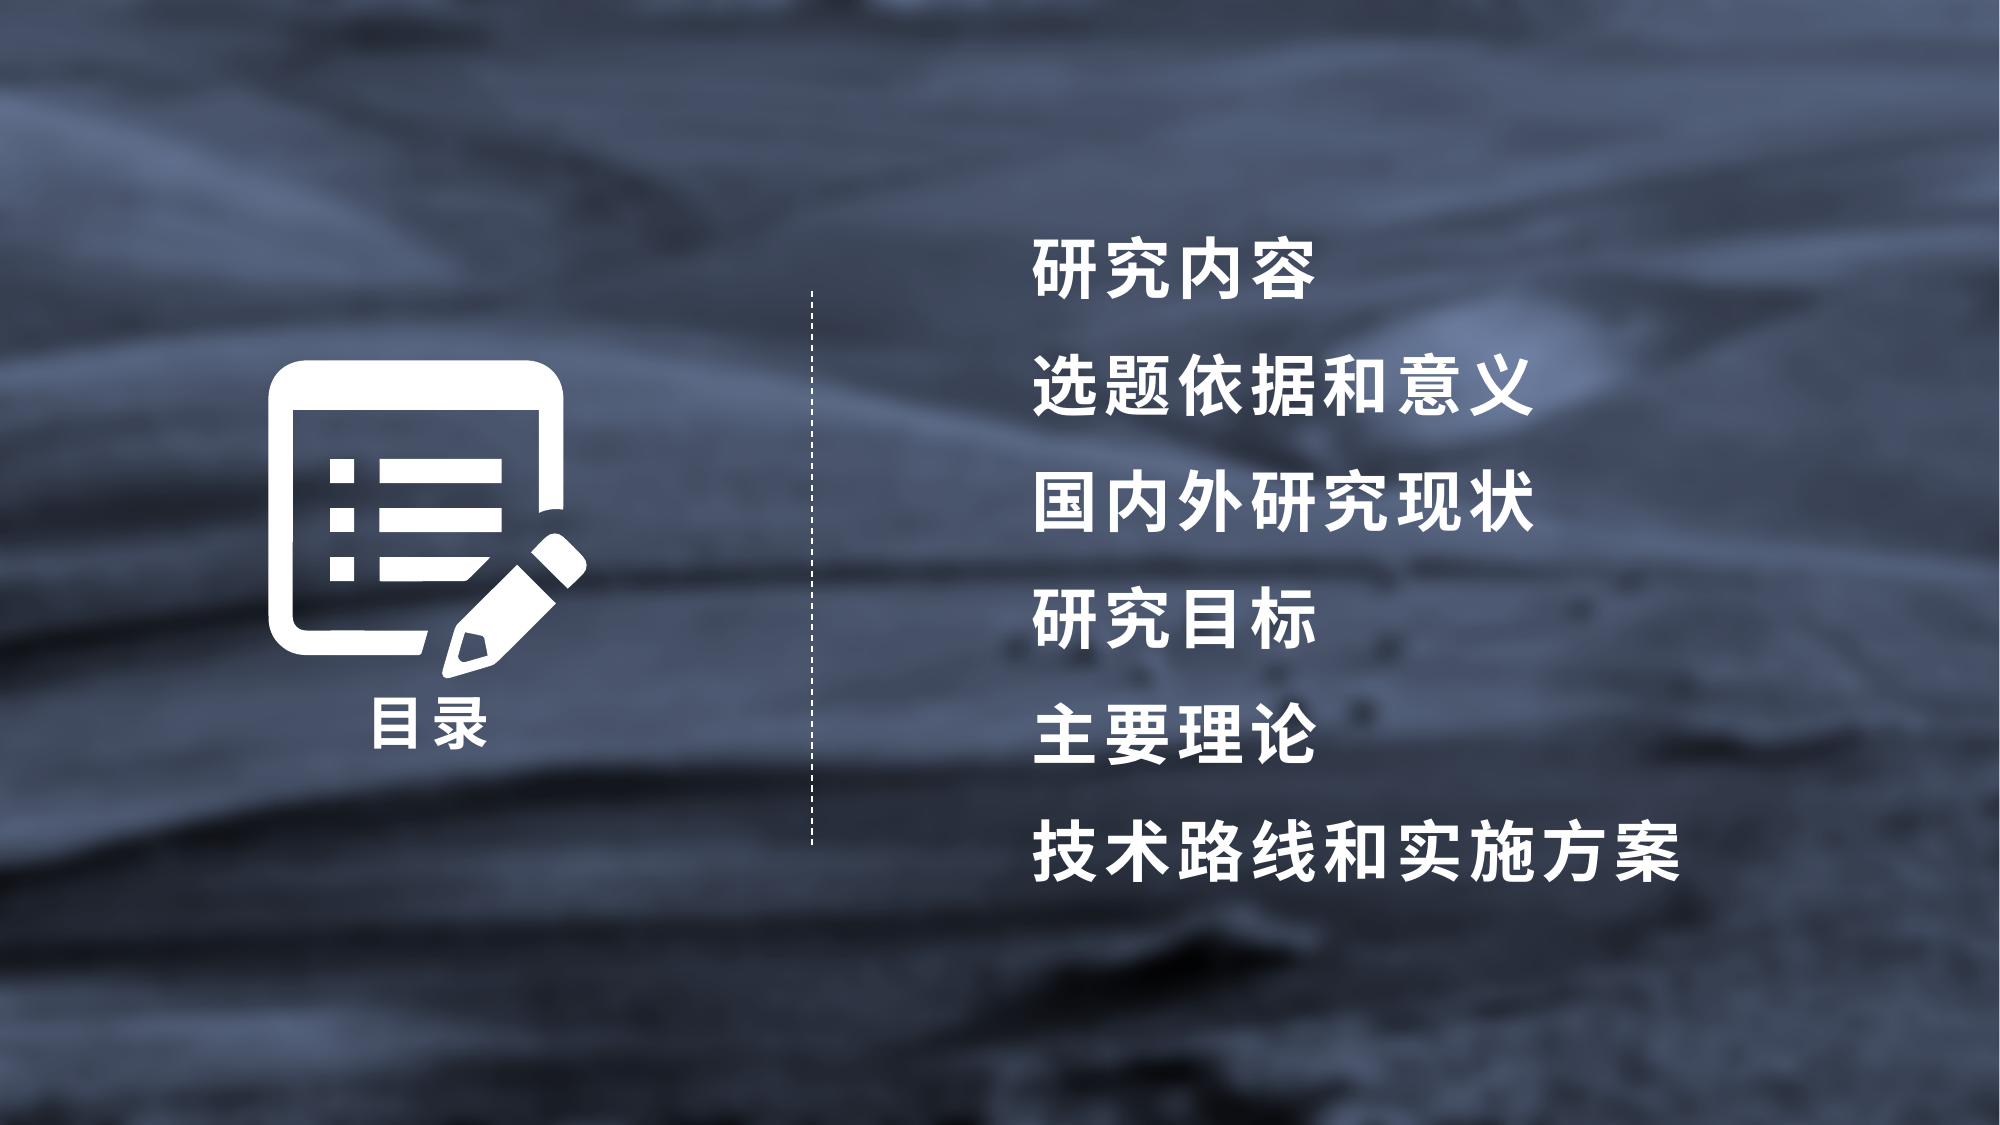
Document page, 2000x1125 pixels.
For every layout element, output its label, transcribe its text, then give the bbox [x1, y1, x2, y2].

text_box 国内外研究现状 [1016, 452, 1584, 548]
text_box 技术路线和实施方案 [1016, 802, 1716, 898]
text_box 研究目标 [1016, 569, 1380, 665]
text_box 目录 [210, 678, 647, 764]
text_box 选题依据和意义 [1016, 336, 1580, 432]
text_box 研究内容 [1016, 219, 1380, 315]
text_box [268, 360, 589, 679]
text_box 主要理论 [1016, 685, 1380, 781]
